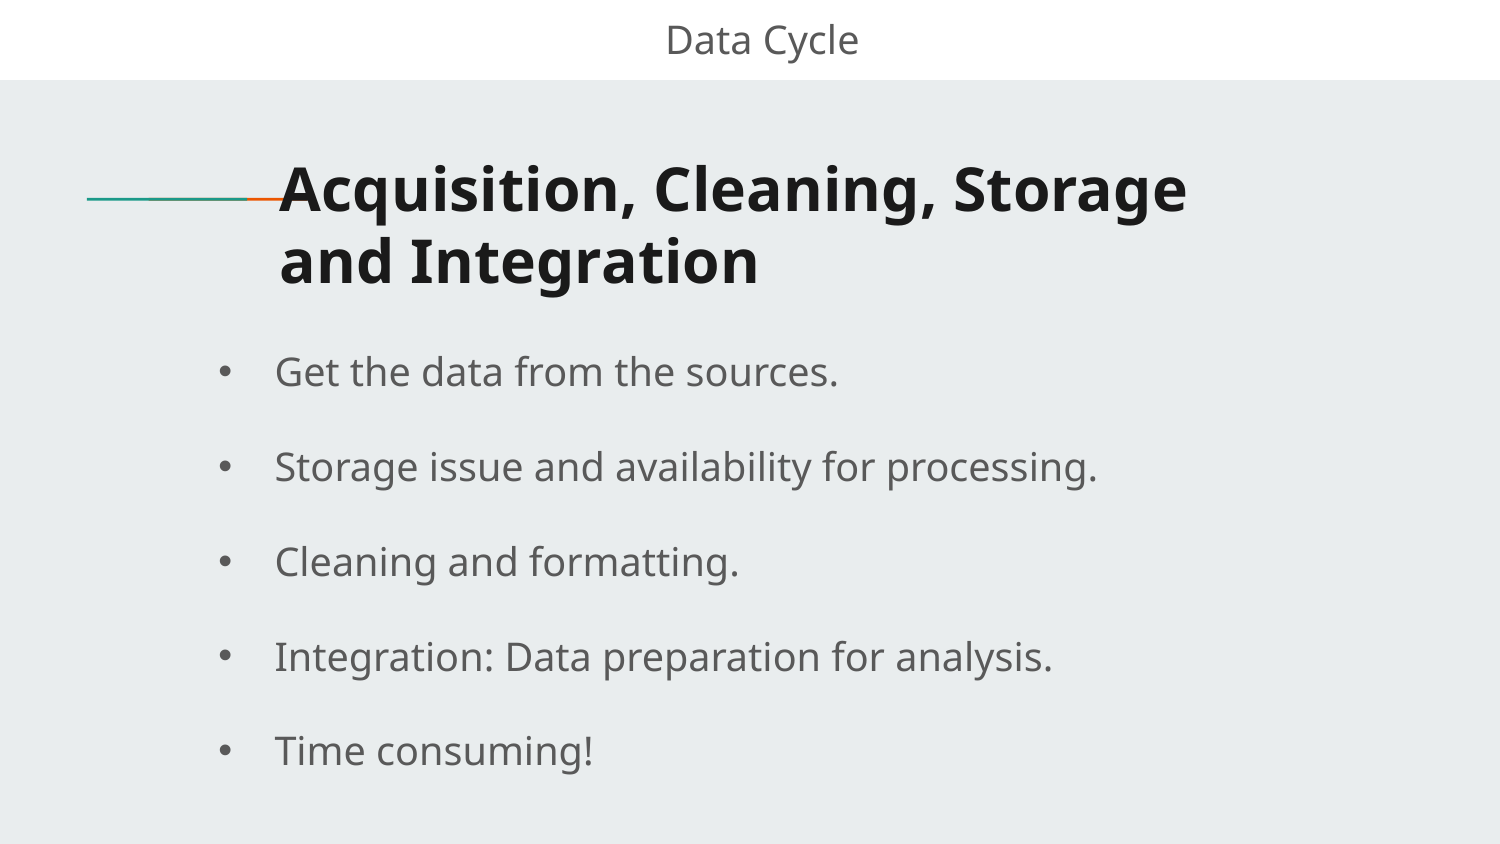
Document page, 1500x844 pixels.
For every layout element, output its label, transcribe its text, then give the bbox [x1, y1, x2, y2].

title Acquisition, Cleaning, Storage and Integration [264, 135, 1261, 313]
subtitle Data Cycle [253, 0, 1272, 81]
text_box Get the data from the sources. Storage issue and availability for processing. Cleaning and formatting. Integration: Data preparation for analysis. Time consuming! [203, 332, 1297, 844]
